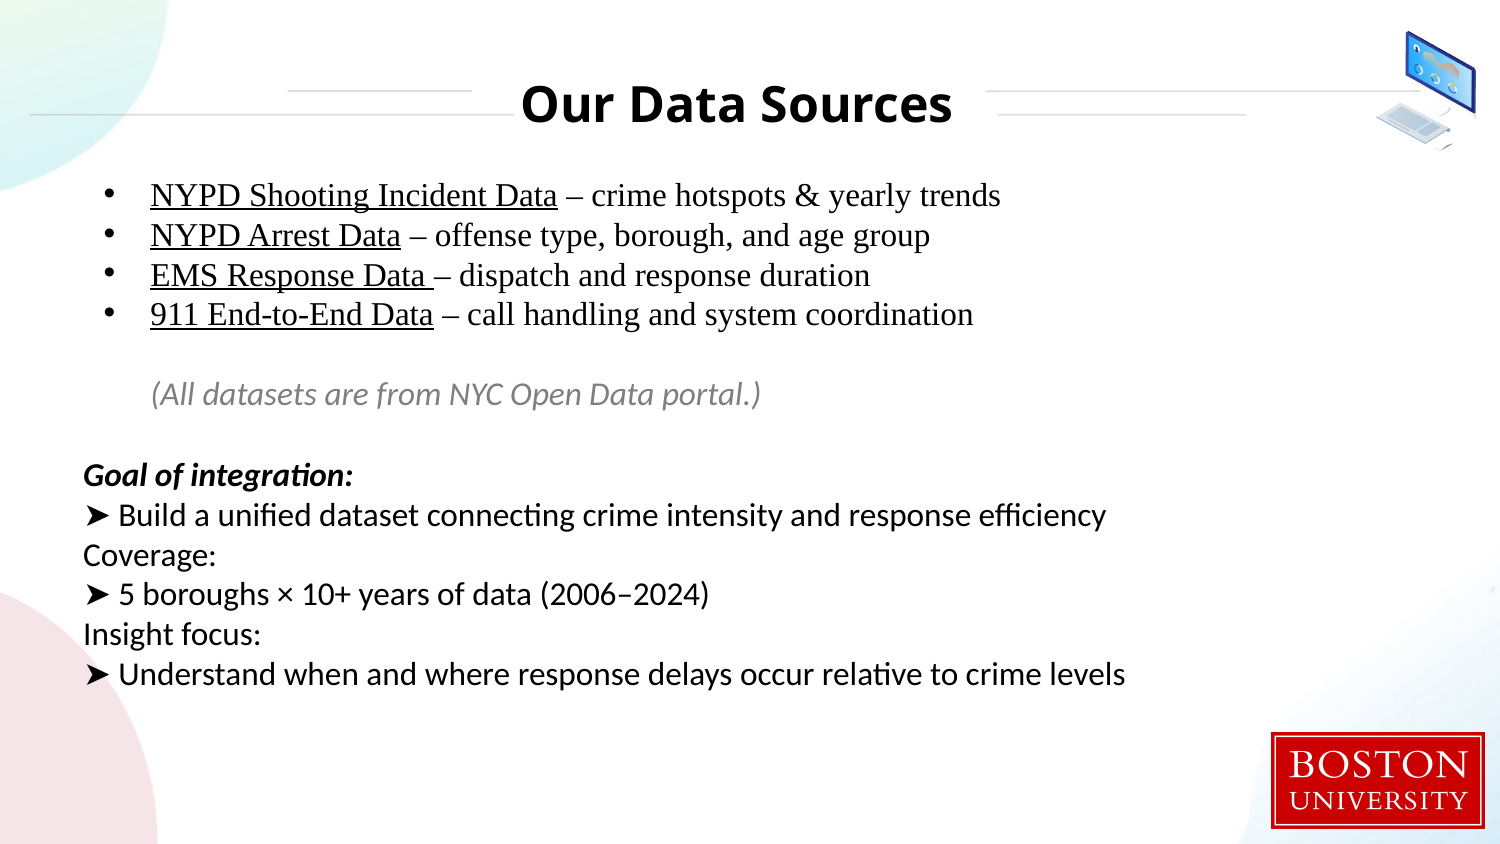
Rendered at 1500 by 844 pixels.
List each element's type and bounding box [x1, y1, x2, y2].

picture [0, 0, 1500, 844]
text_box [29, 90, 1370, 116]
